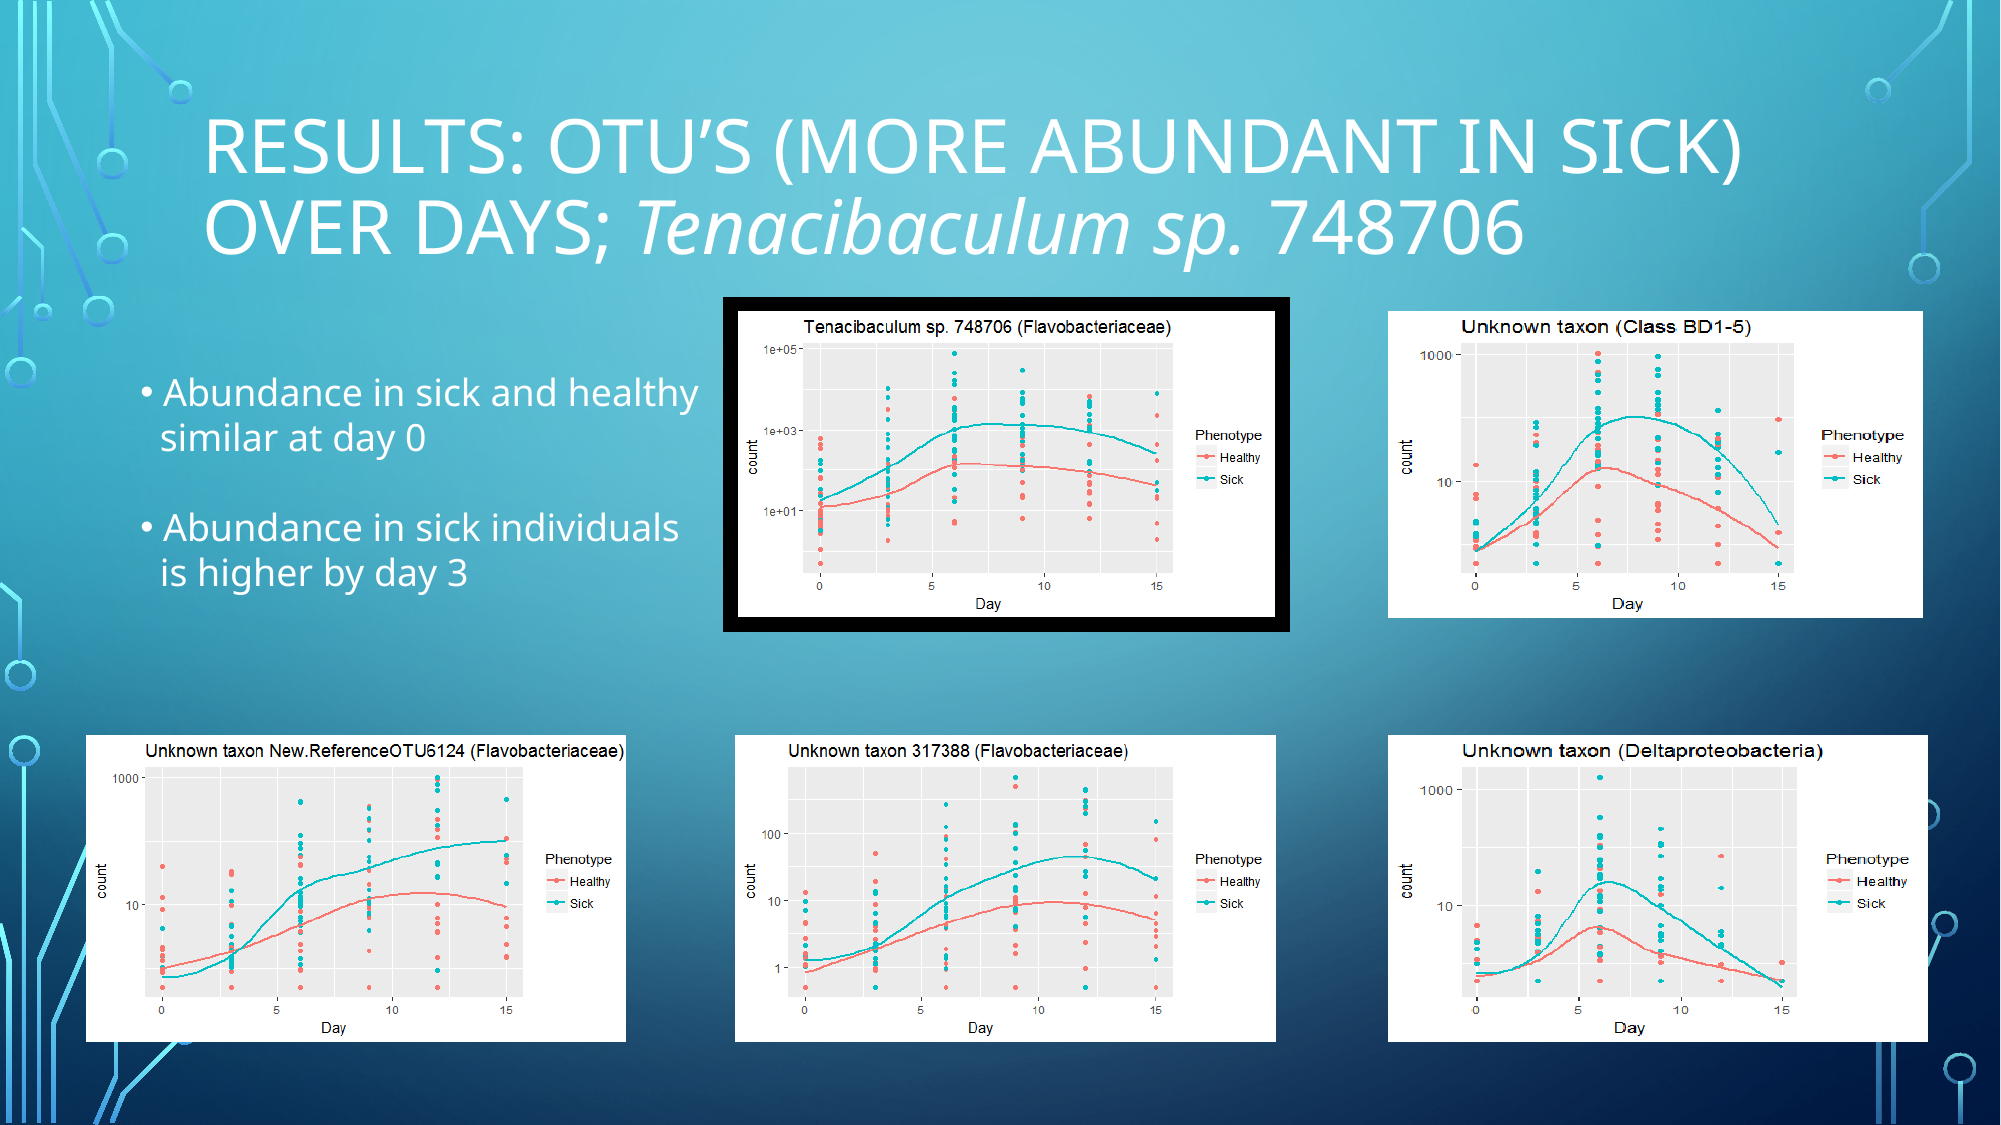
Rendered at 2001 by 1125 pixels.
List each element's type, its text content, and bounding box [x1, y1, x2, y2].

picture [1388, 311, 1923, 618]
picture [1388, 735, 1929, 1043]
text_box Abundance in sick and healthy similar at day 0 Abundance in sick individuals is higher by day 3 [125, 361, 725, 602]
picture [737, 311, 1276, 618]
picture [85, 735, 626, 1043]
picture [735, 735, 1276, 1043]
text_box Results: OTU’s (more abundant in sick) over days; Tenacibaculum sp. 748706 [187, 68, 1813, 312]
